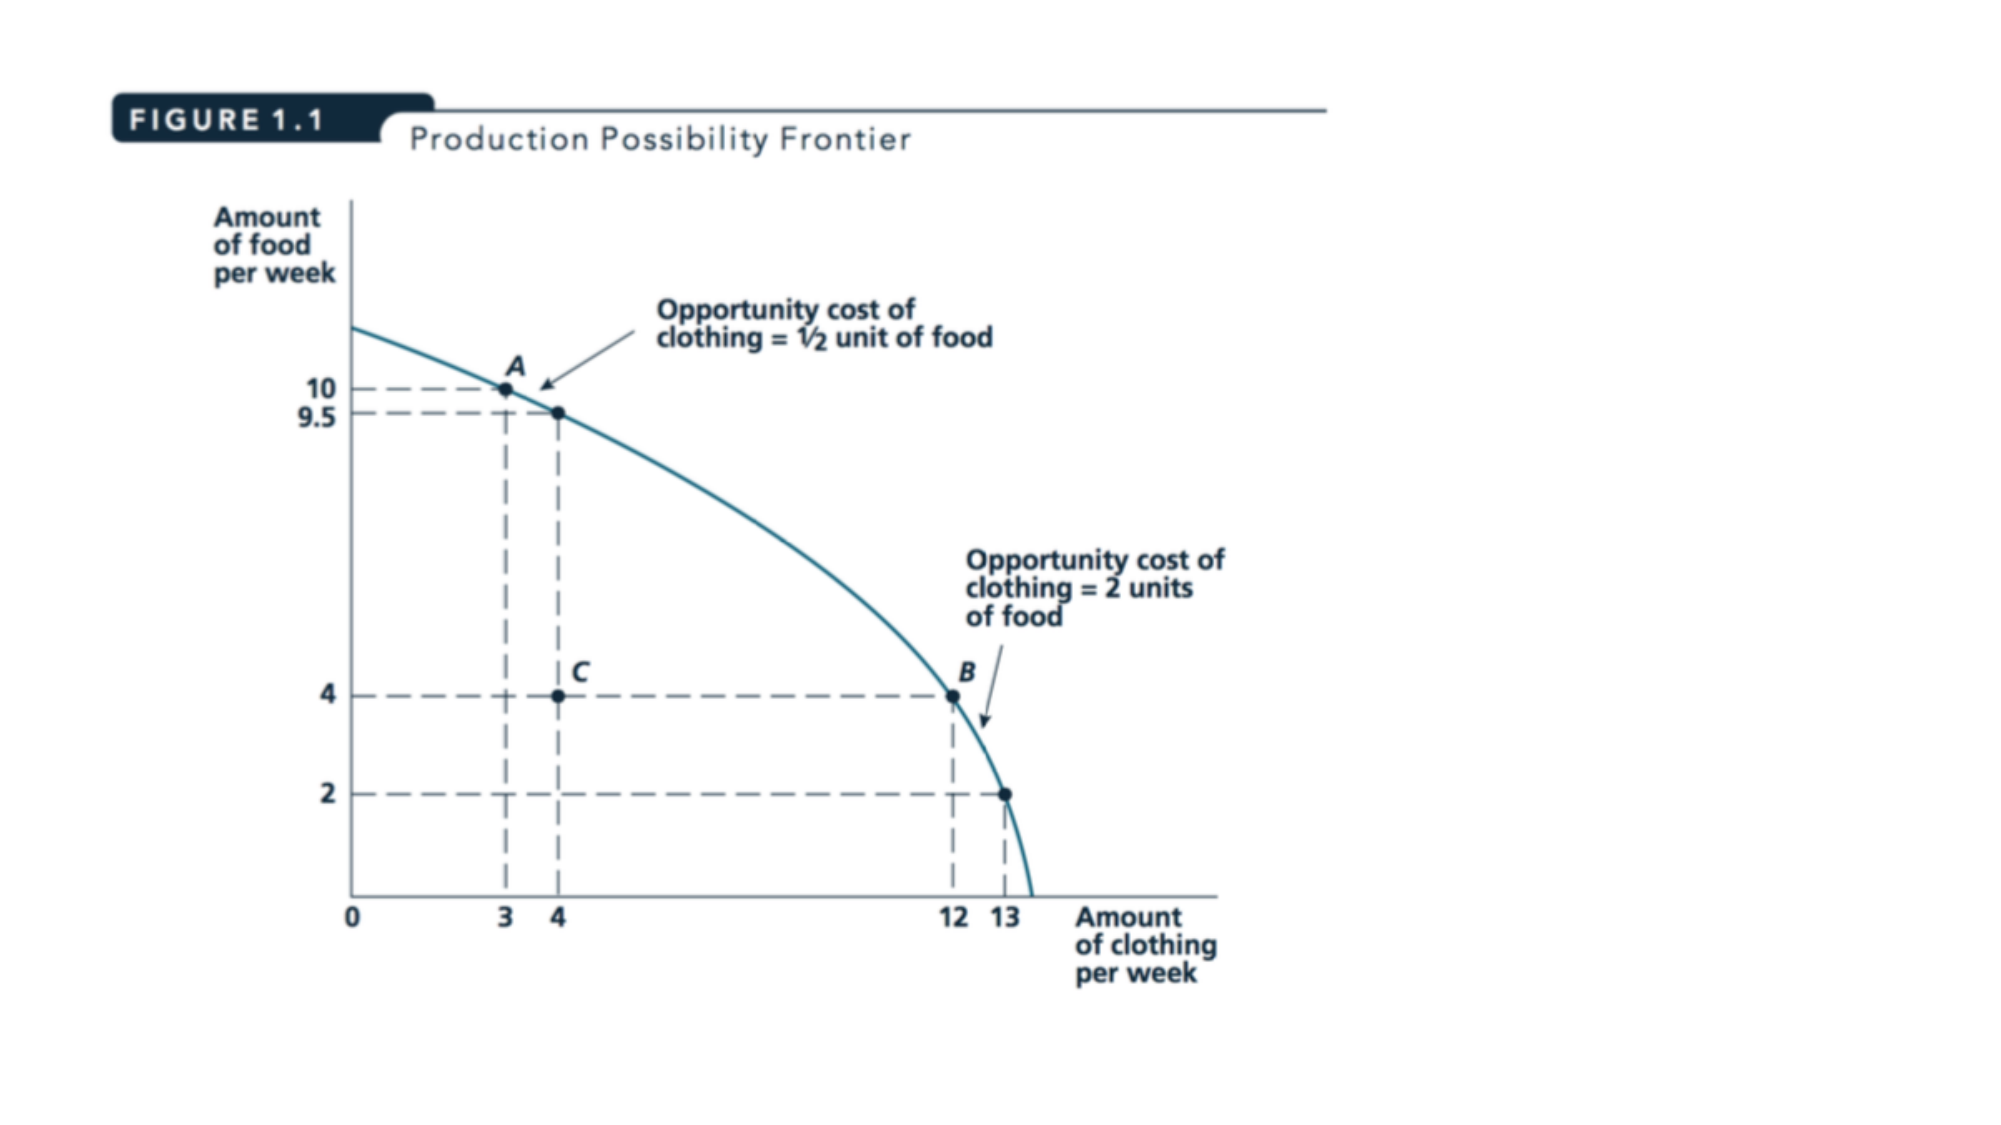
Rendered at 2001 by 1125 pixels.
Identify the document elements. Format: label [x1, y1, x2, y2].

picture [91, 83, 1339, 1022]
